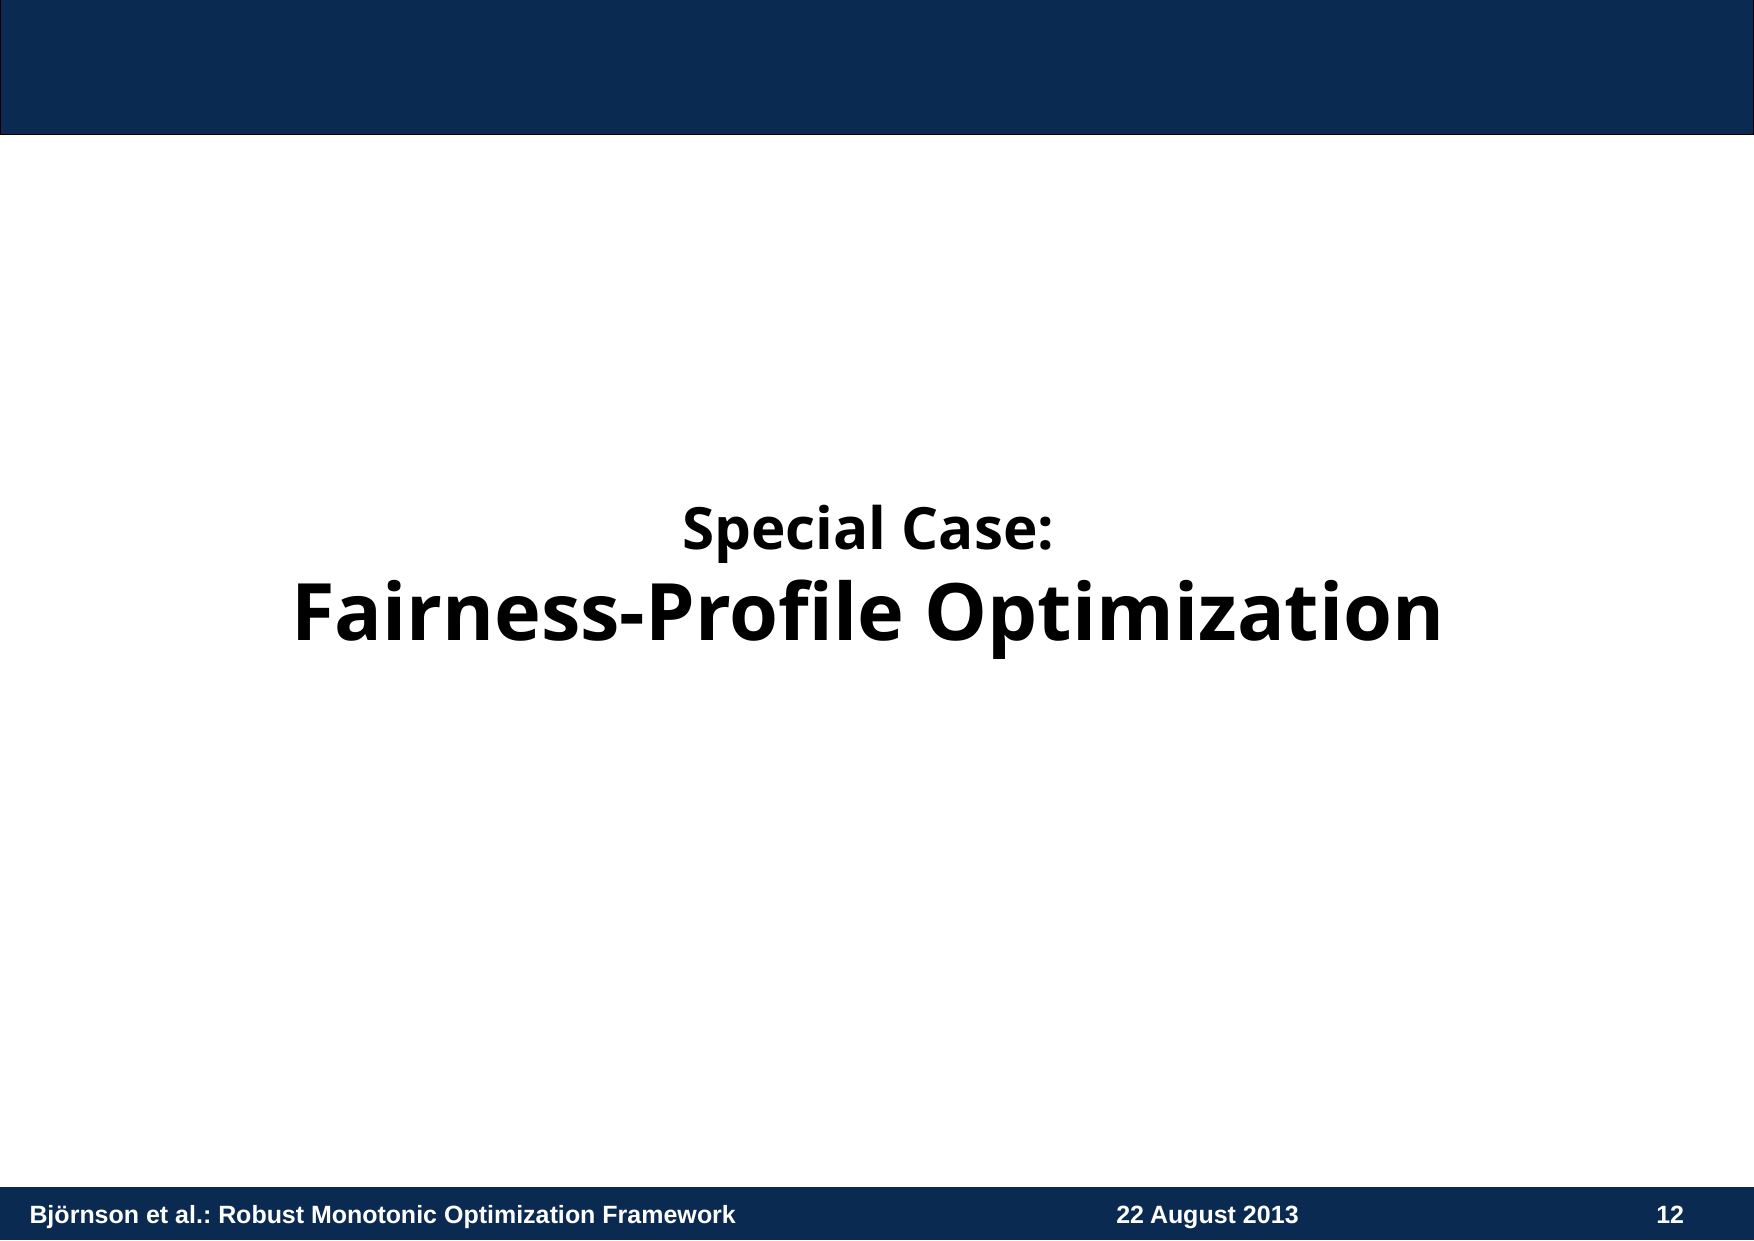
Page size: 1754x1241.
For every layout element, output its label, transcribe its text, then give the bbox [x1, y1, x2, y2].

text_box Special Case: Fairness-Profile Optimization [0, 385, 1754, 762]
slide_number Björnson et al.: Robust Monotonic Optimization Framework [14, 1180, 771, 1241]
slide_number 12 [1627, 1180, 1714, 1241]
footer 22 August 2013 [829, 1180, 1586, 1241]
